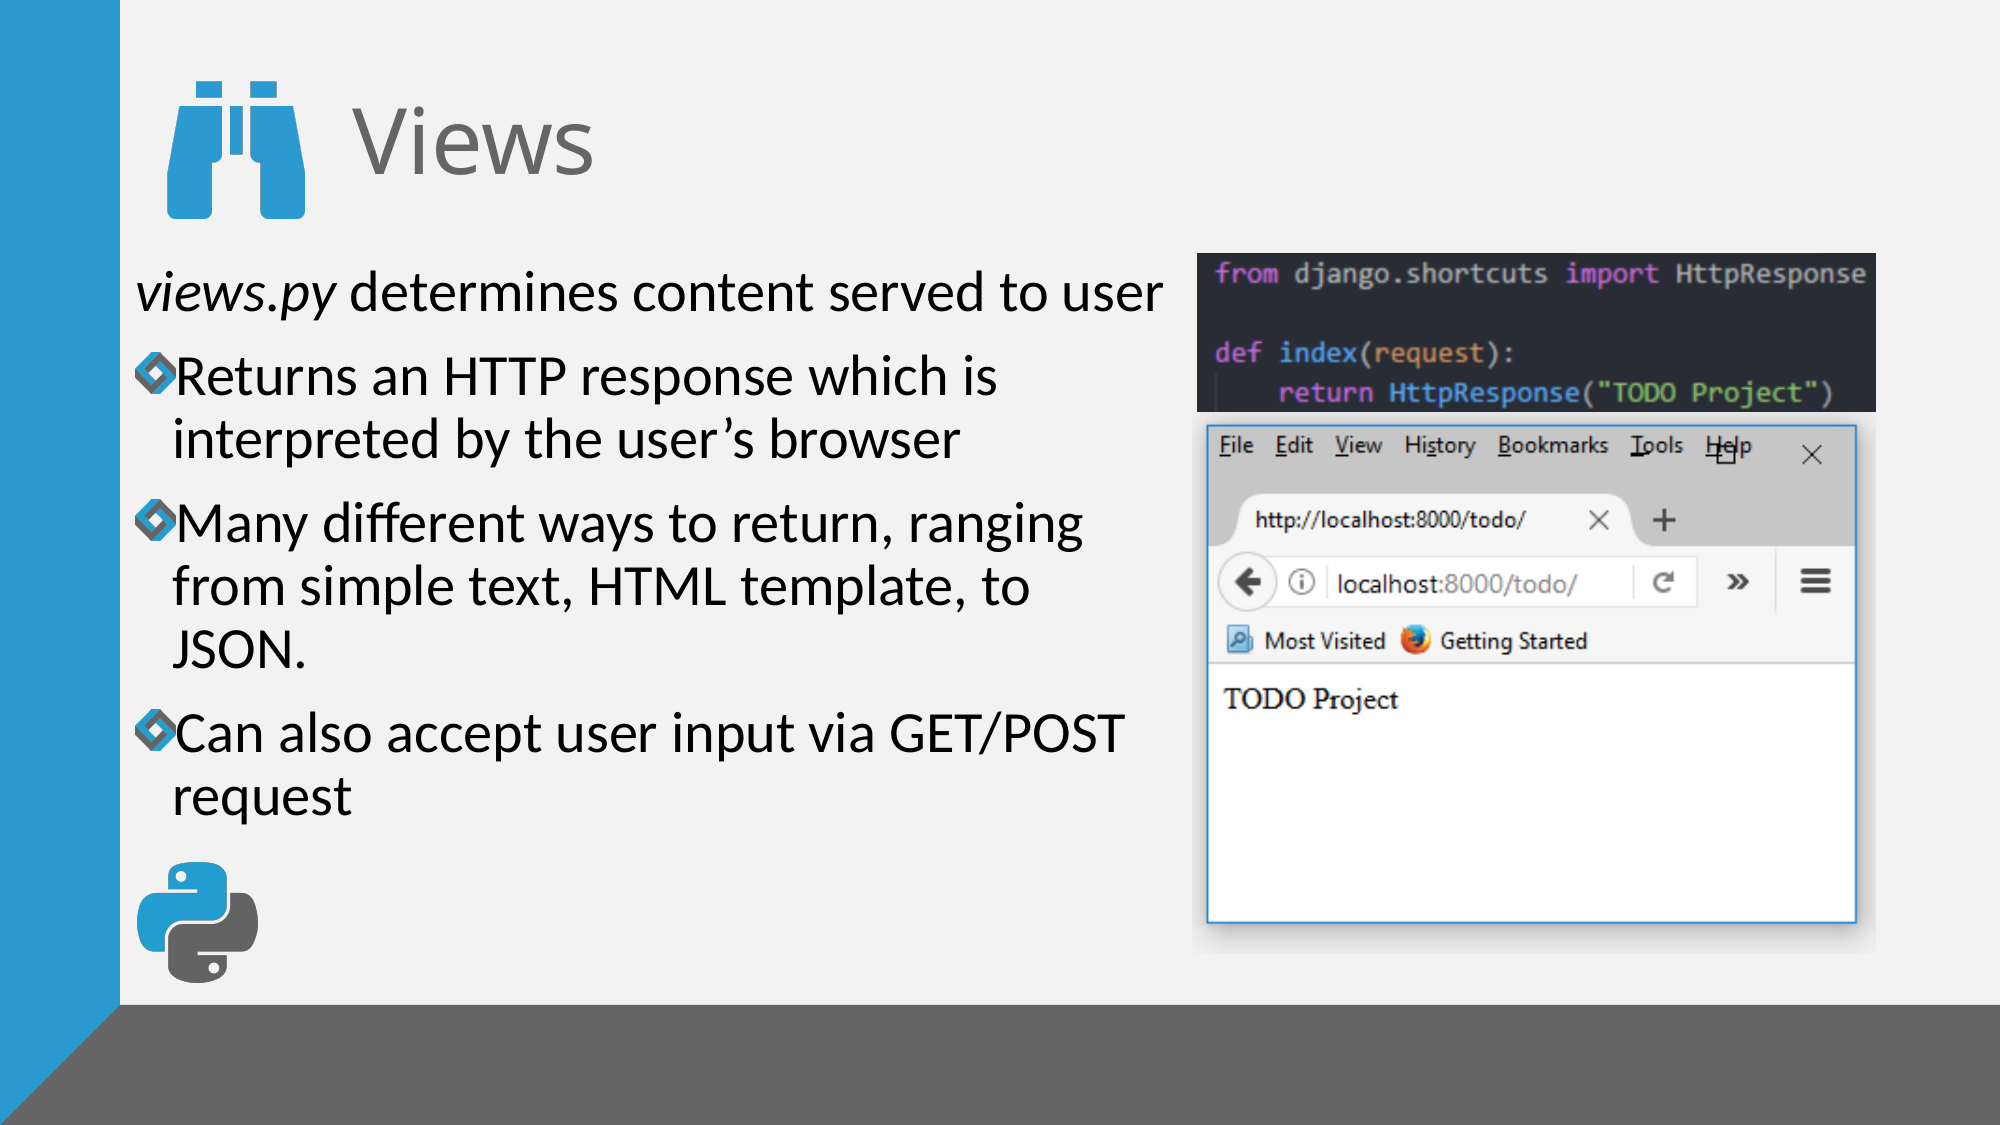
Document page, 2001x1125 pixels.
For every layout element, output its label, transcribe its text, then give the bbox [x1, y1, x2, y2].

picture [135, 352, 176, 394]
picture [135, 709, 176, 751]
picture [1192, 253, 1876, 954]
title Views [337, 36, 1876, 254]
picture [135, 499, 176, 541]
picture [139, 53, 333, 248]
list views.py determines content served to user Returns an HTTP response which is interpreted by the user’s browser Many different ways to return, ranging from simple text, HTML template, to JSON. Can also accept user input via GET/POST request [120, 253, 1193, 1005]
